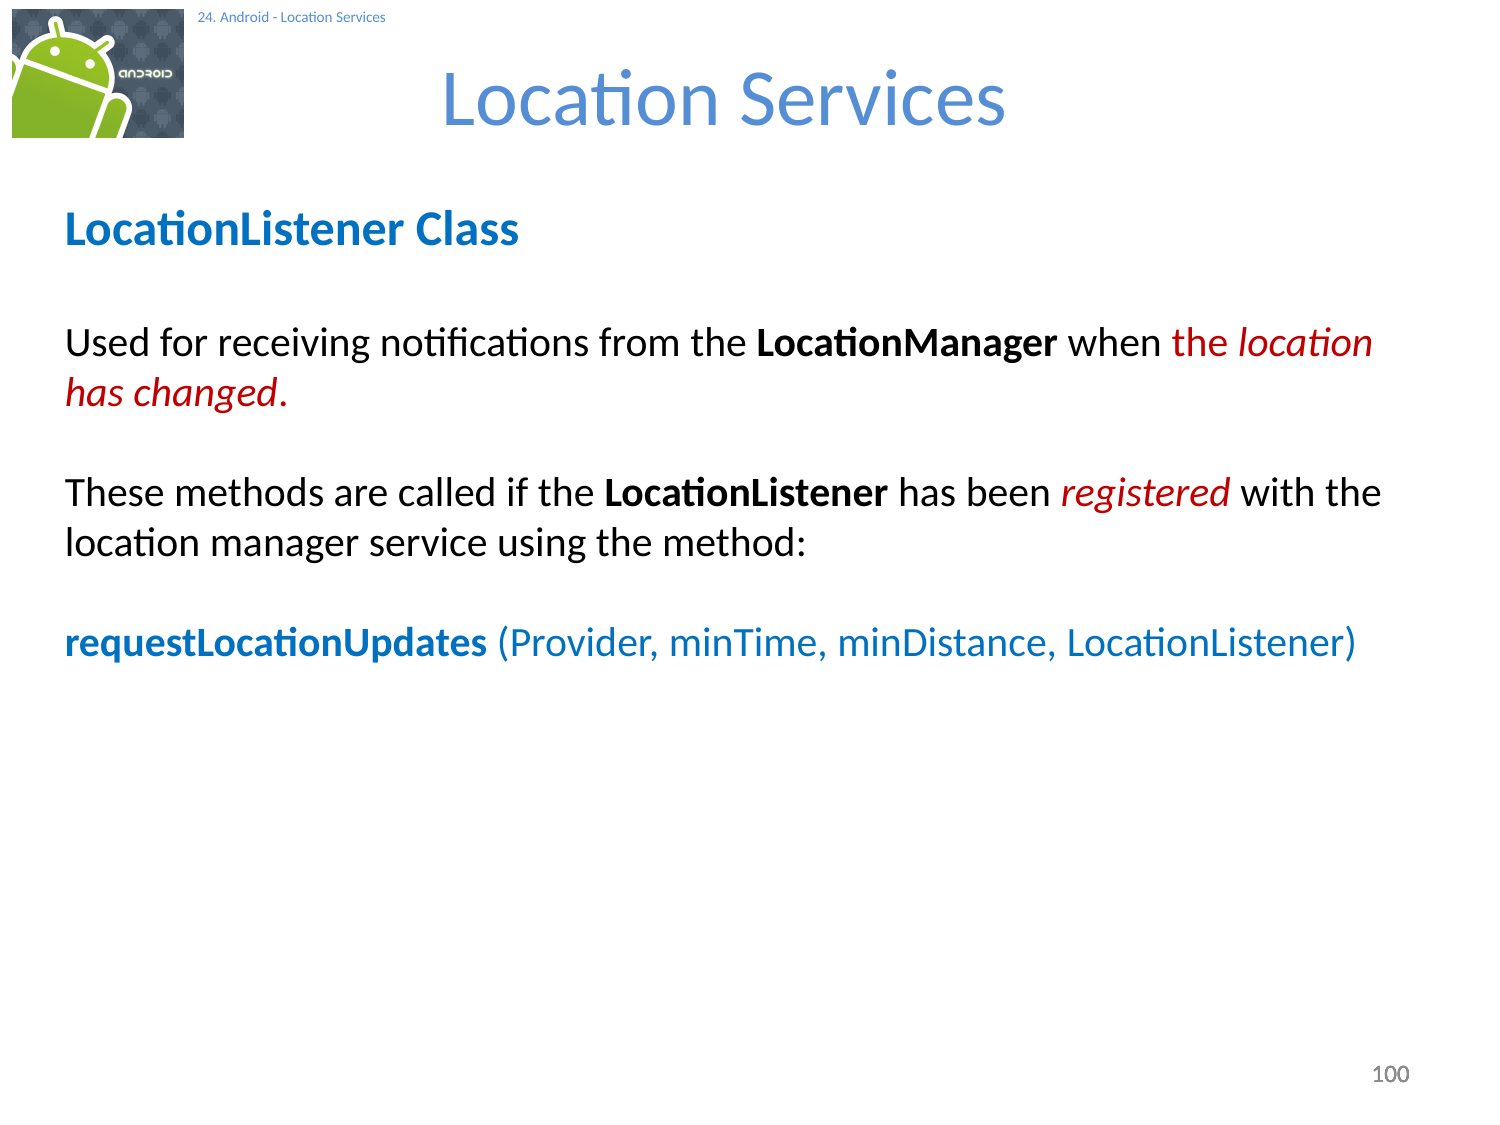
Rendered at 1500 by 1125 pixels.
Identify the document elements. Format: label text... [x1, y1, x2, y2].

picture [12, 9, 184, 138]
text_box LocationListener Class Used for receiving notifications from the LocationManager when the location has changed. These methods are called if the LocationListener has been registered with the location manager service using the method: requestLocationUpdates (Provider, minTime, minDistance, LocationListener) [49, 187, 1400, 1038]
text_box 24. Android - Location Services Location Services [49, 7, 1400, 150]
text_box 100 [1074, 1042, 1425, 1103]
